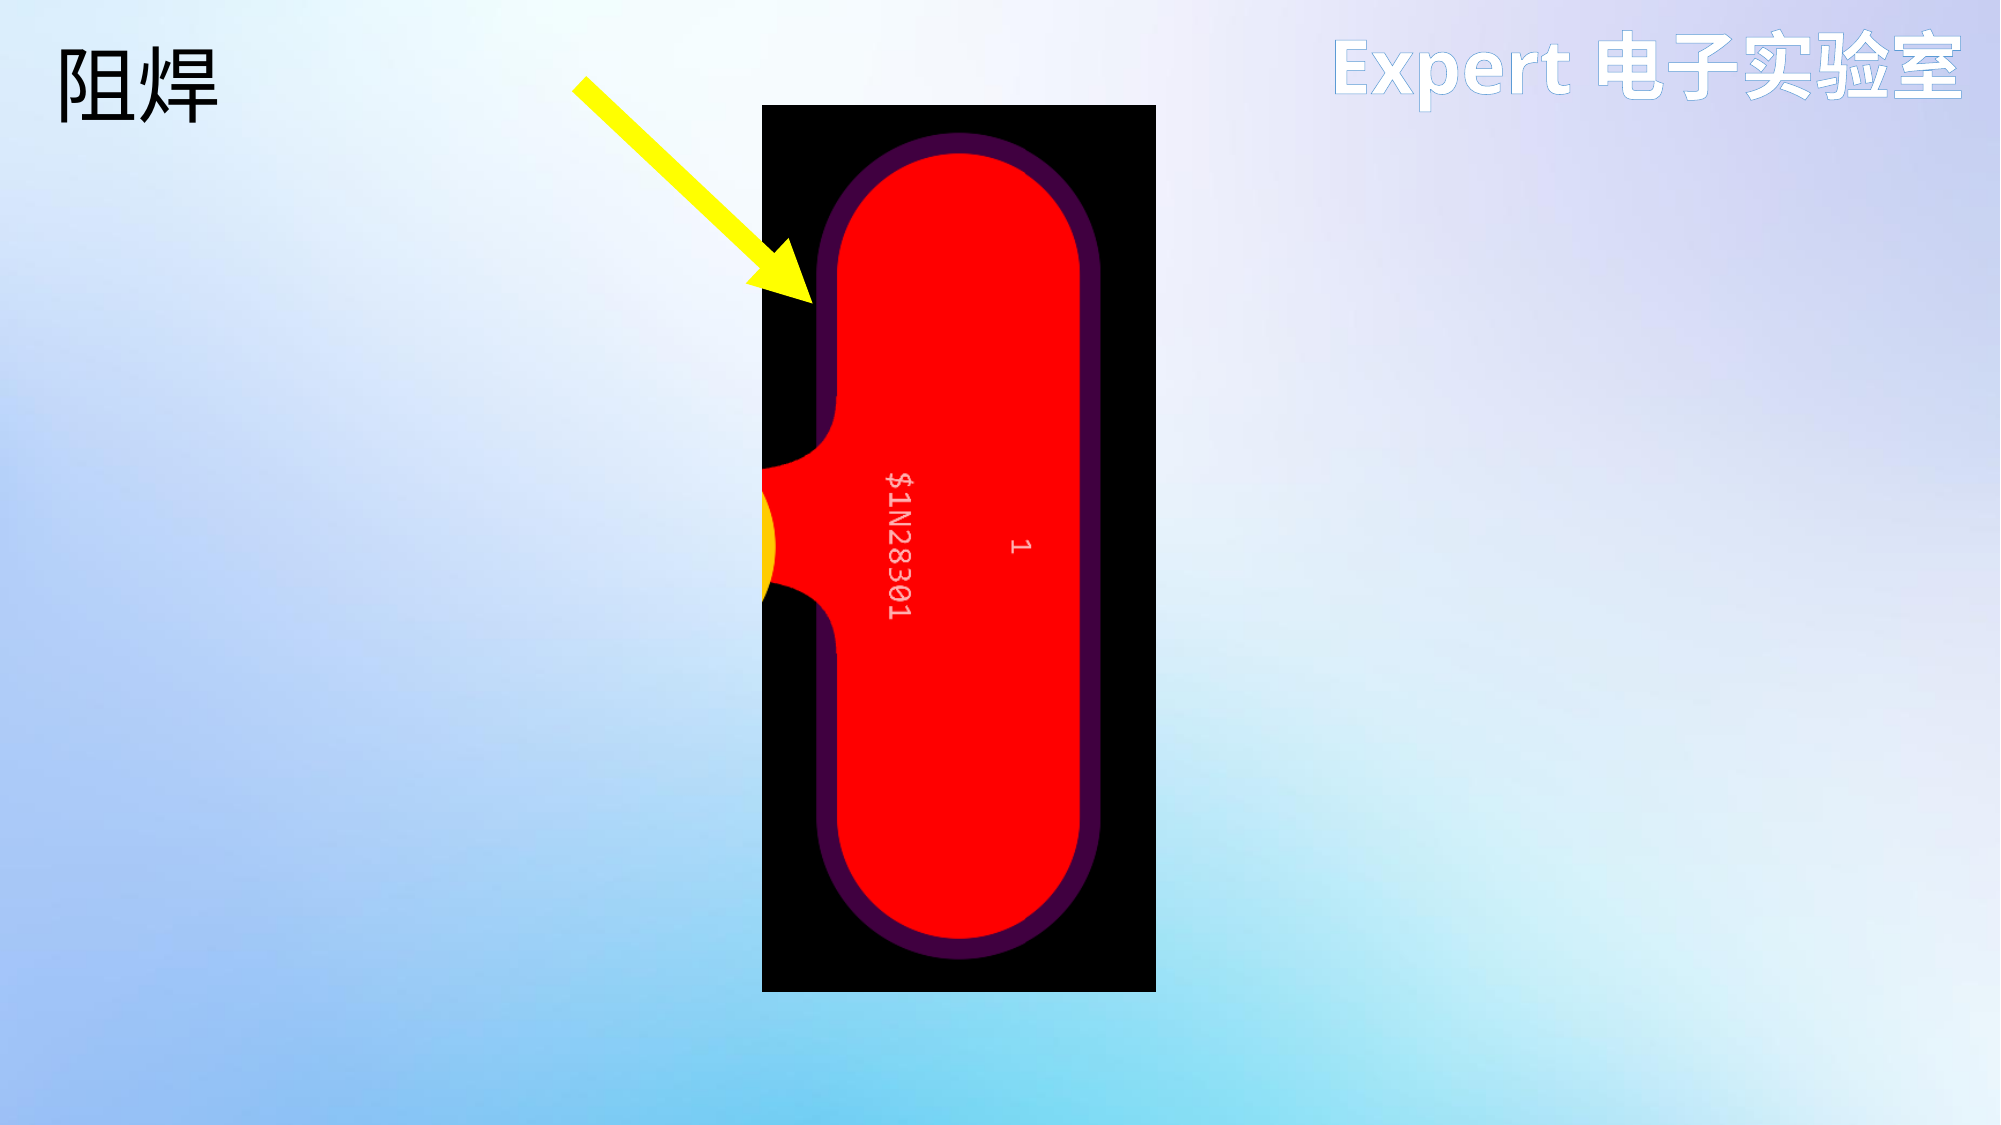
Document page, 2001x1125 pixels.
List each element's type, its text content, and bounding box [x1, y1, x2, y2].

text_box 阻焊 [39, 25, 249, 141]
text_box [579, 83, 813, 304]
picture [0, 0, 2000, 1125]
